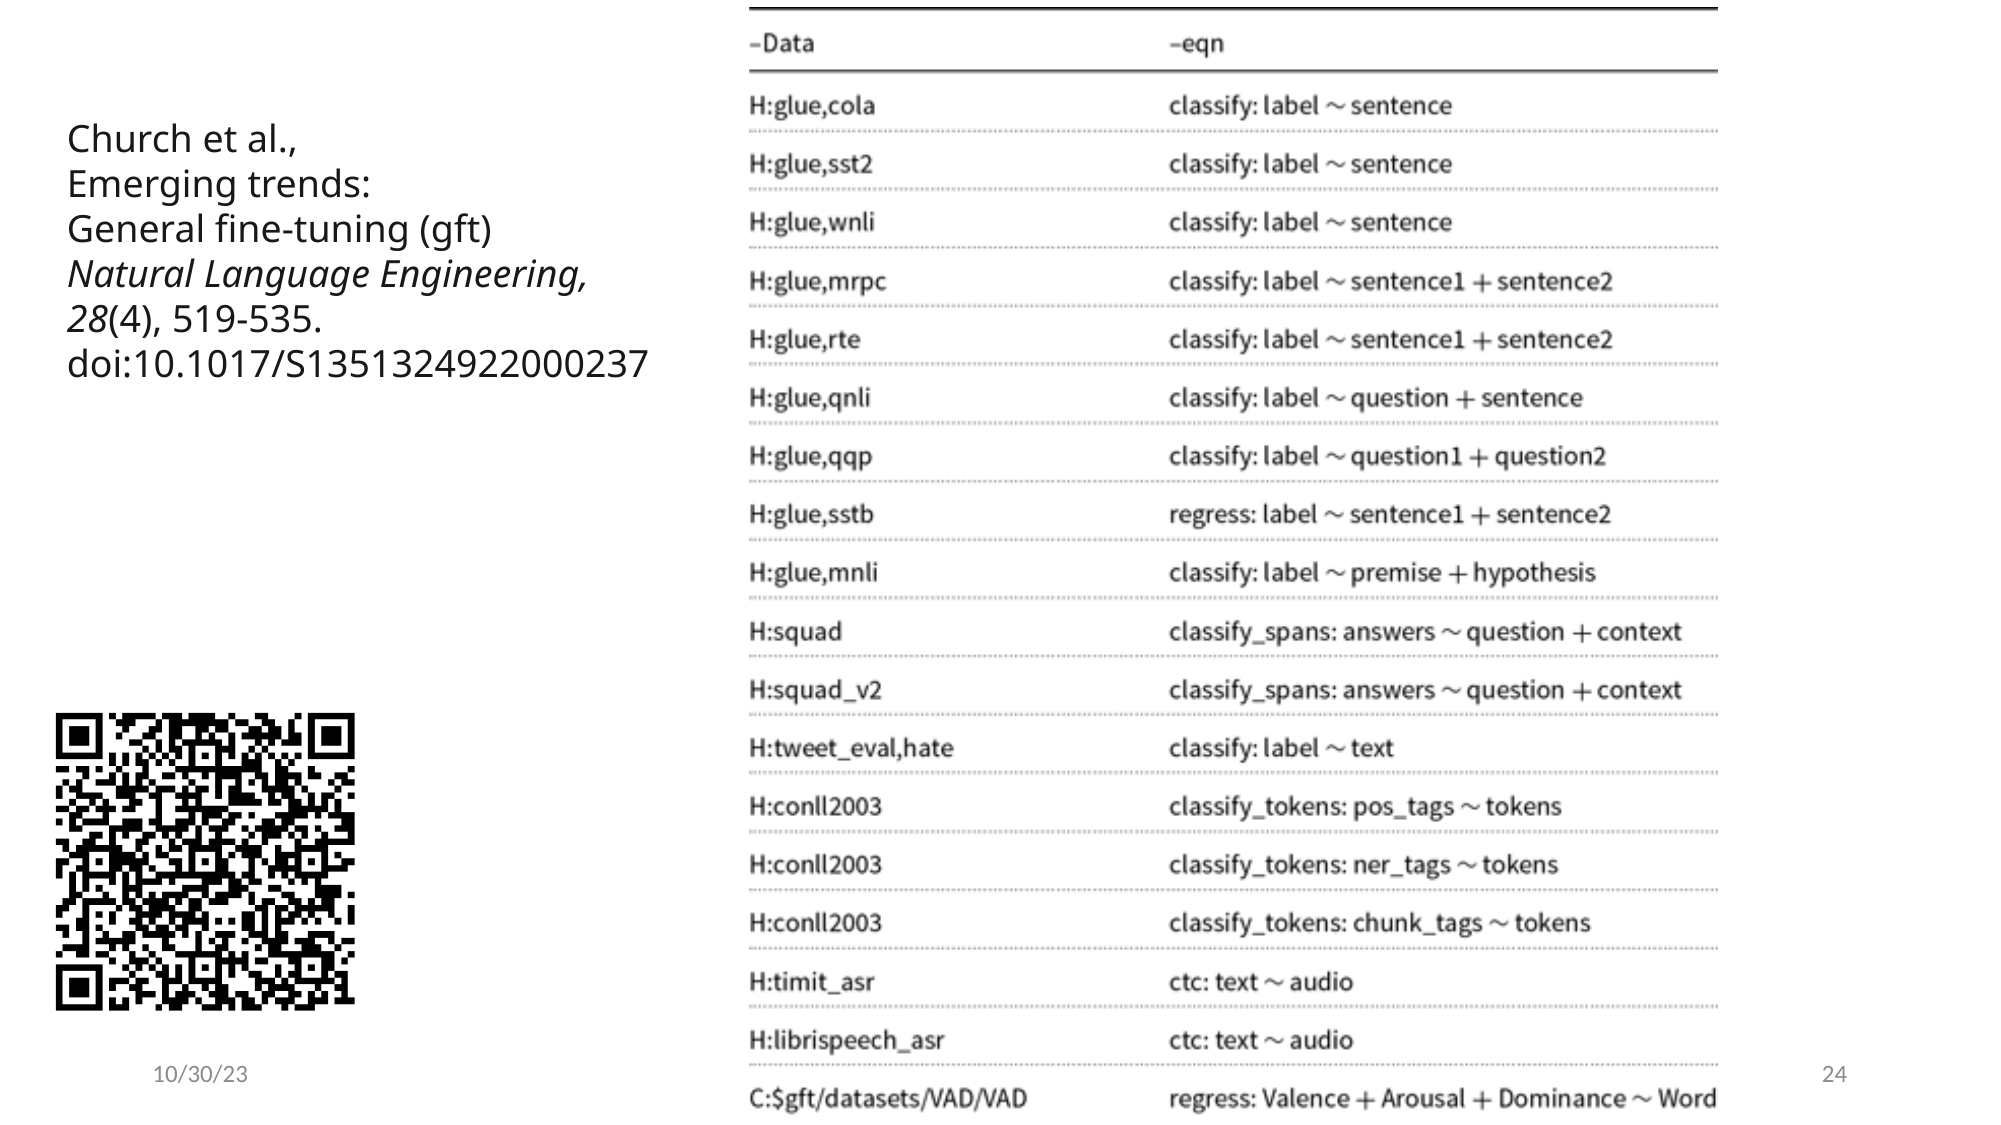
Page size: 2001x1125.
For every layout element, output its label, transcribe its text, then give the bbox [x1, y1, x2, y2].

slide_number 24 [1718, 1042, 1863, 1103]
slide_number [137, 1042, 588, 1103]
text_box Church et al., Emerging trends: General fine-tuning (gft) Natural Language Engineering, 28(4), 519-535. doi:10.1017/S1351324922000237 [52, 107, 669, 393]
picture [49, 706, 361, 1018]
picture [748, 7, 1718, 1125]
